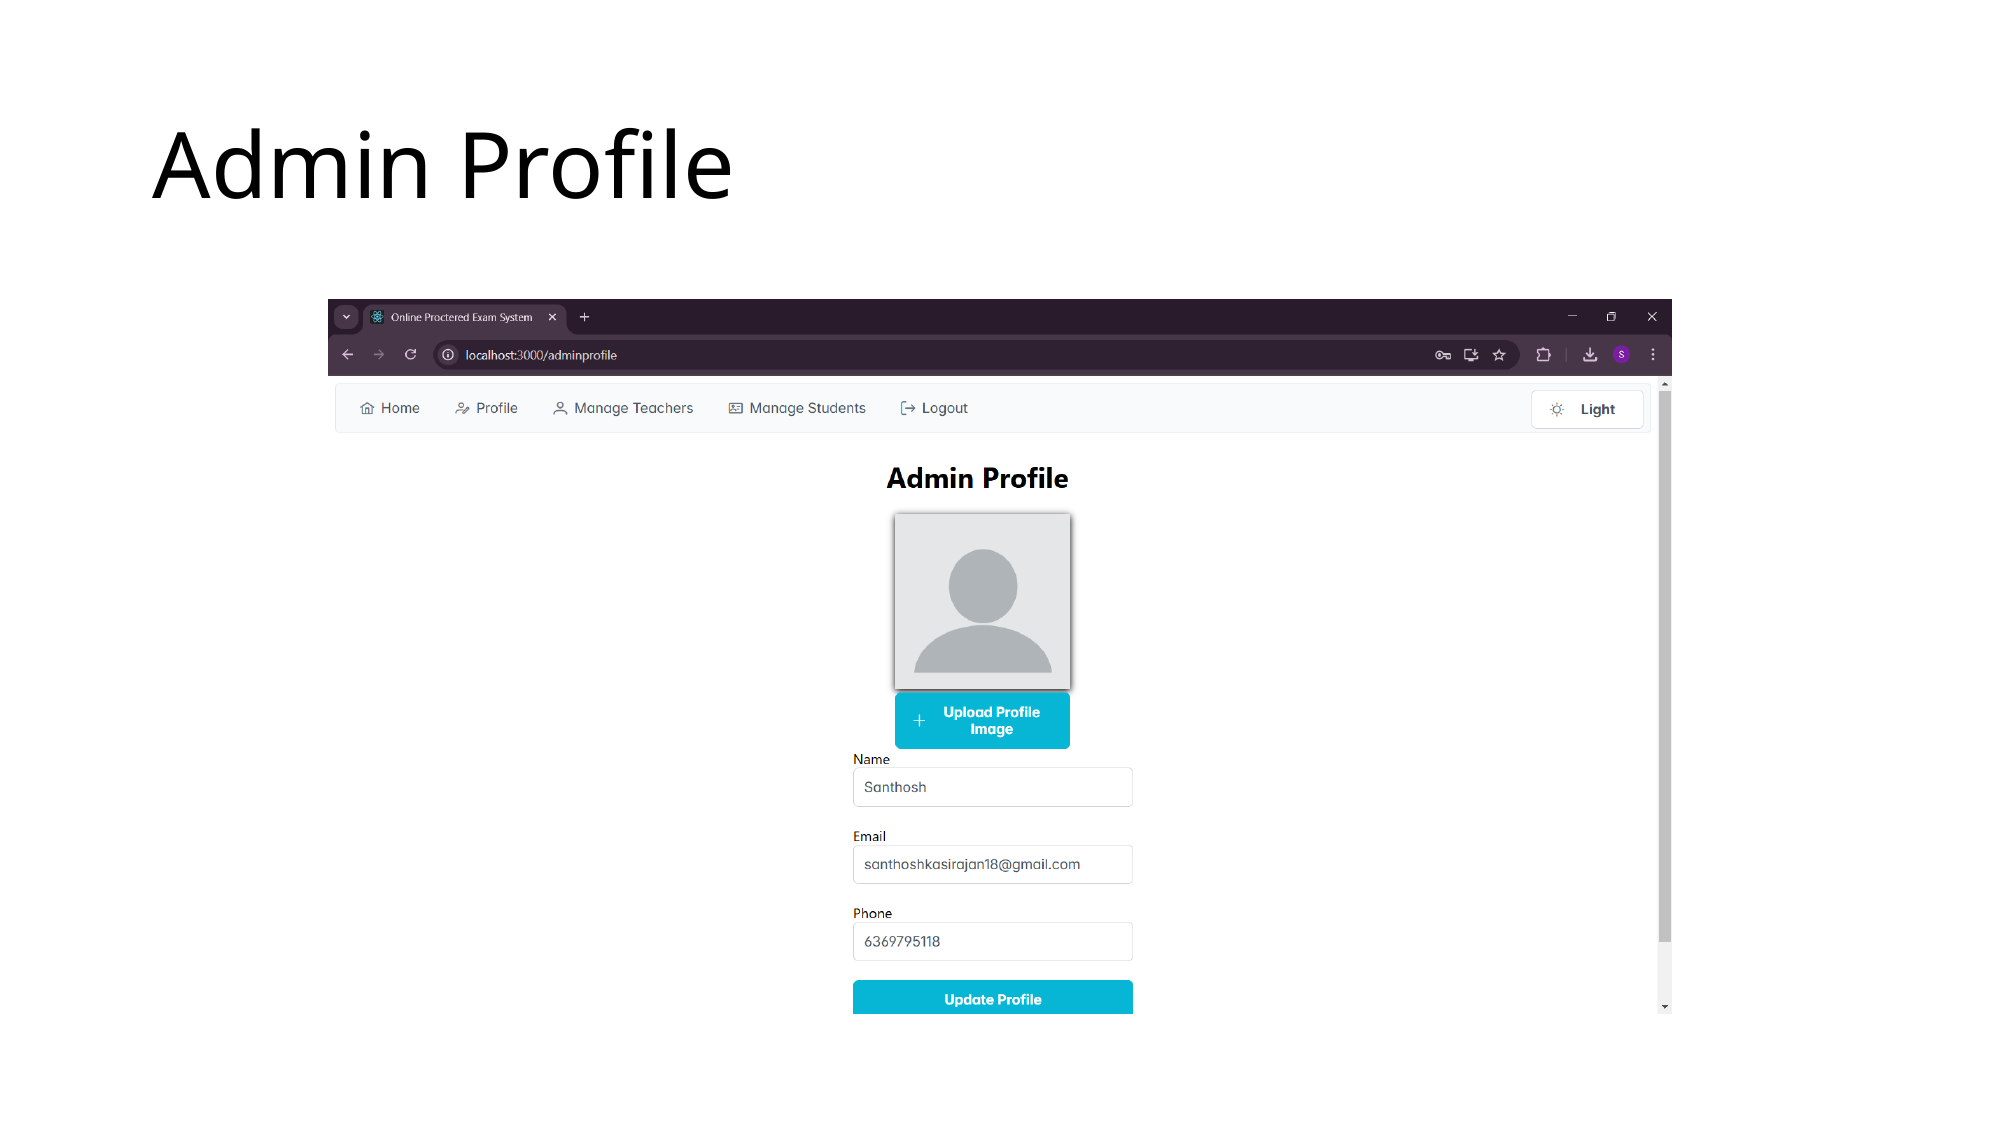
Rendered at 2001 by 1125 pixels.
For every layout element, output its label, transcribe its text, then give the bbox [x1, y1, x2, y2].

title Admin Profile [137, 59, 1863, 278]
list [328, 299, 1672, 1014]
